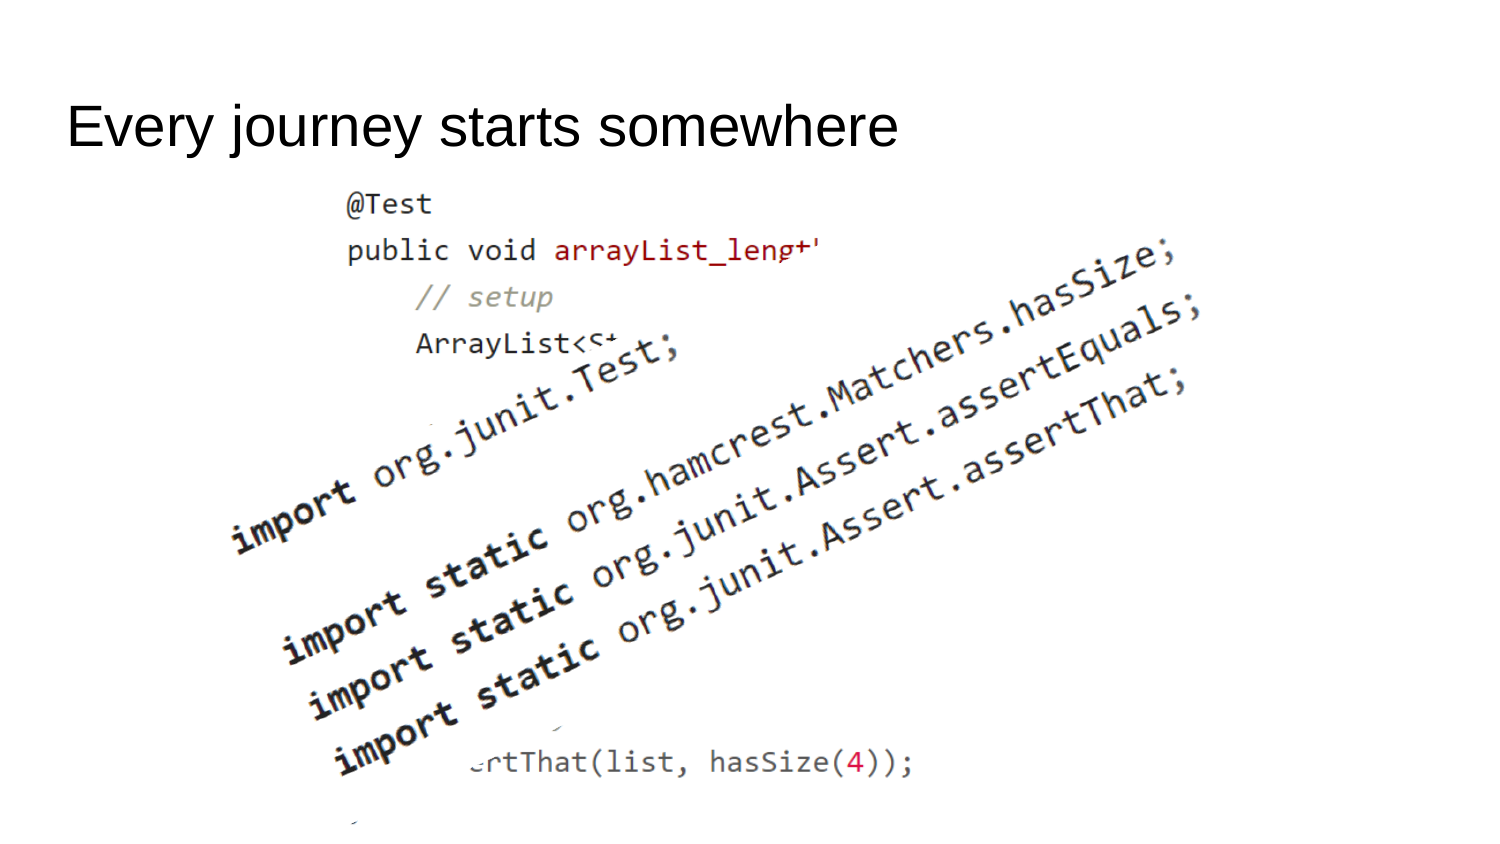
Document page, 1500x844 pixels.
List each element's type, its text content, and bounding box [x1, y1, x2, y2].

title Every journey starts somewhere [51, 72, 1449, 167]
picture [208, 97, 1275, 837]
